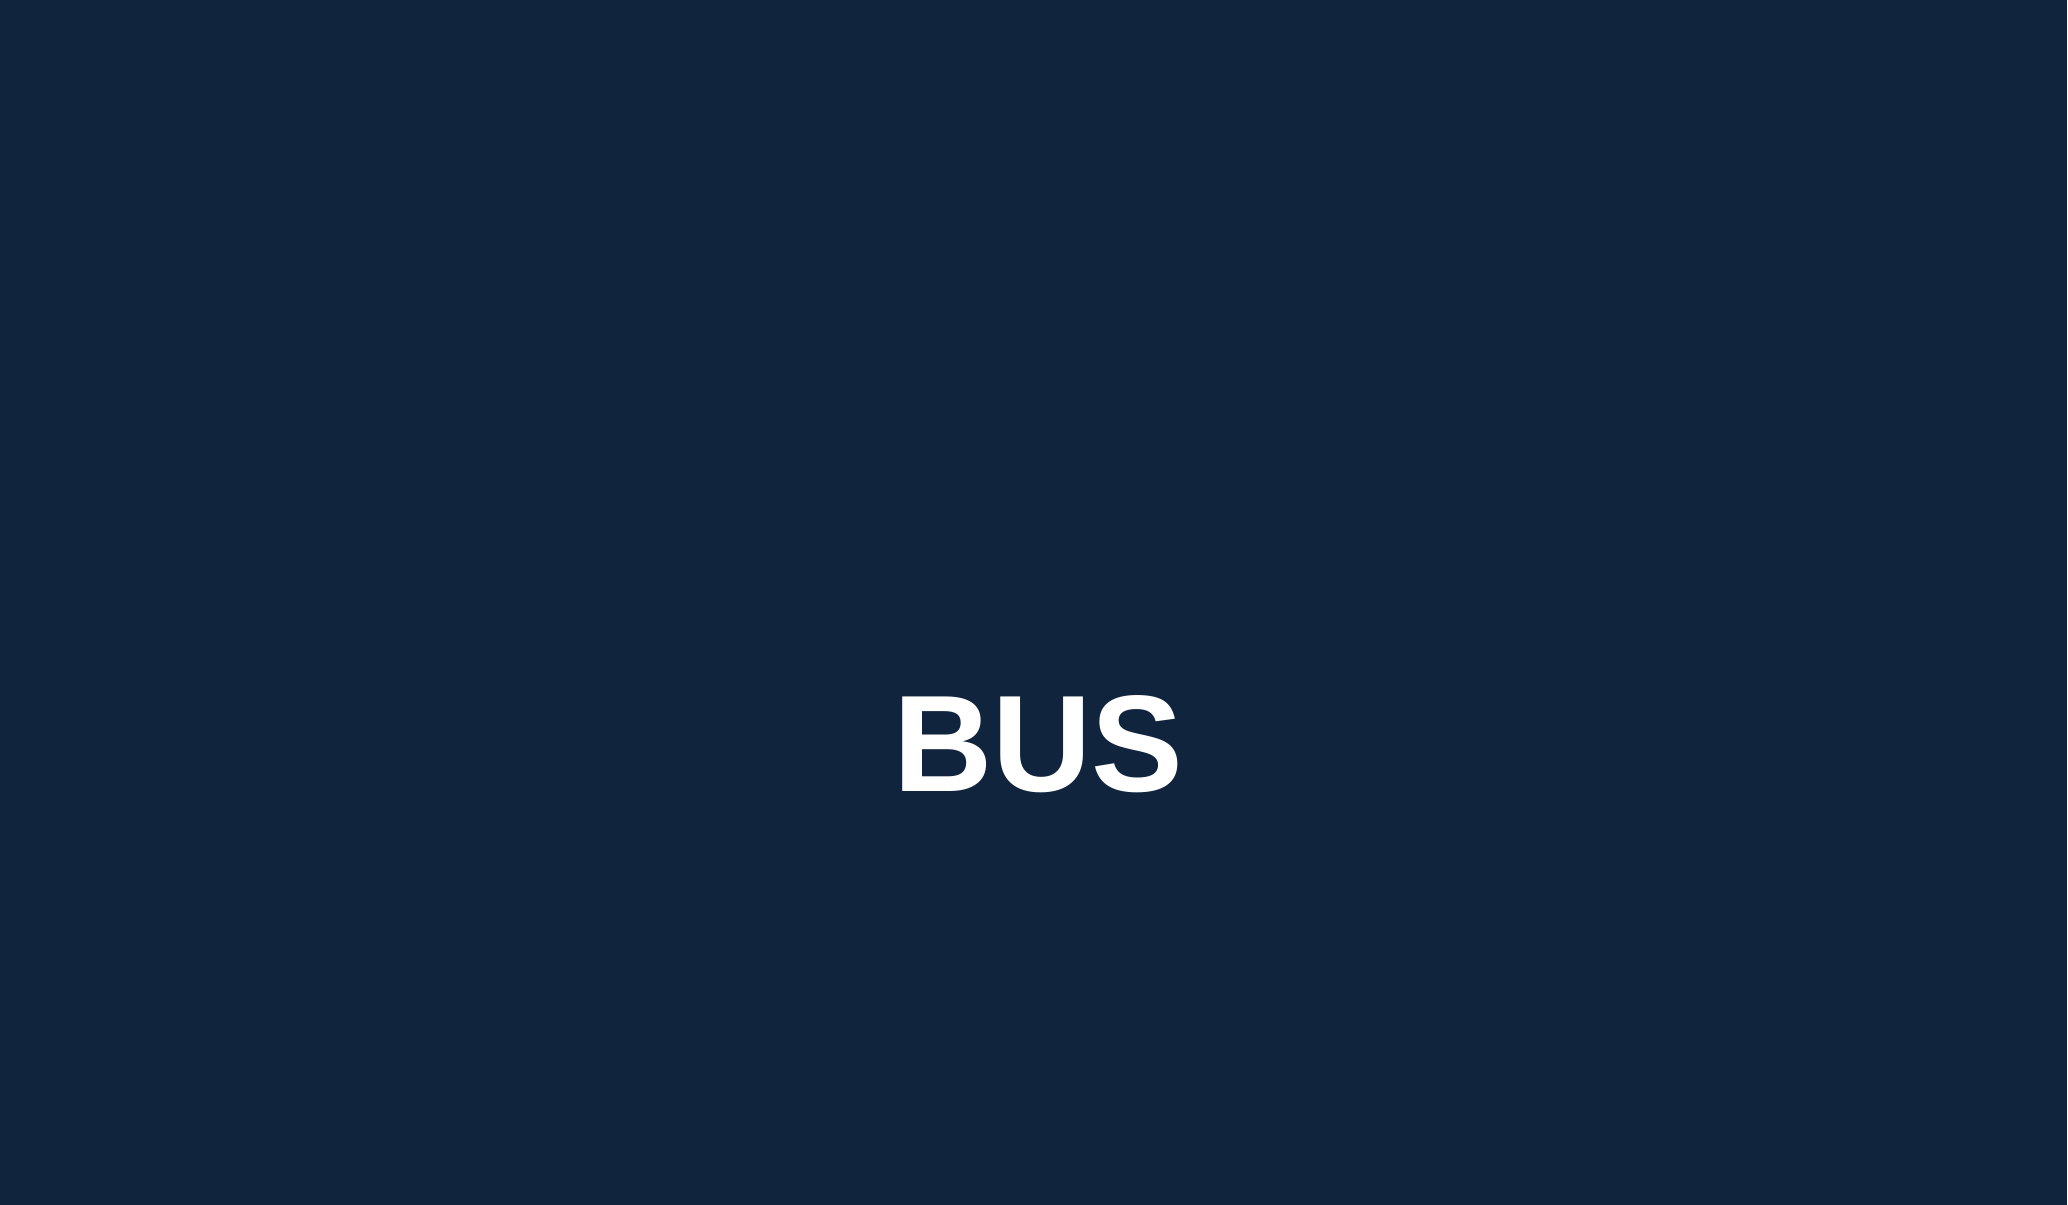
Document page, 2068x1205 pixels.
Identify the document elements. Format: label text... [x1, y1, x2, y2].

subtitle BUS [51, 334, 2026, 1138]
